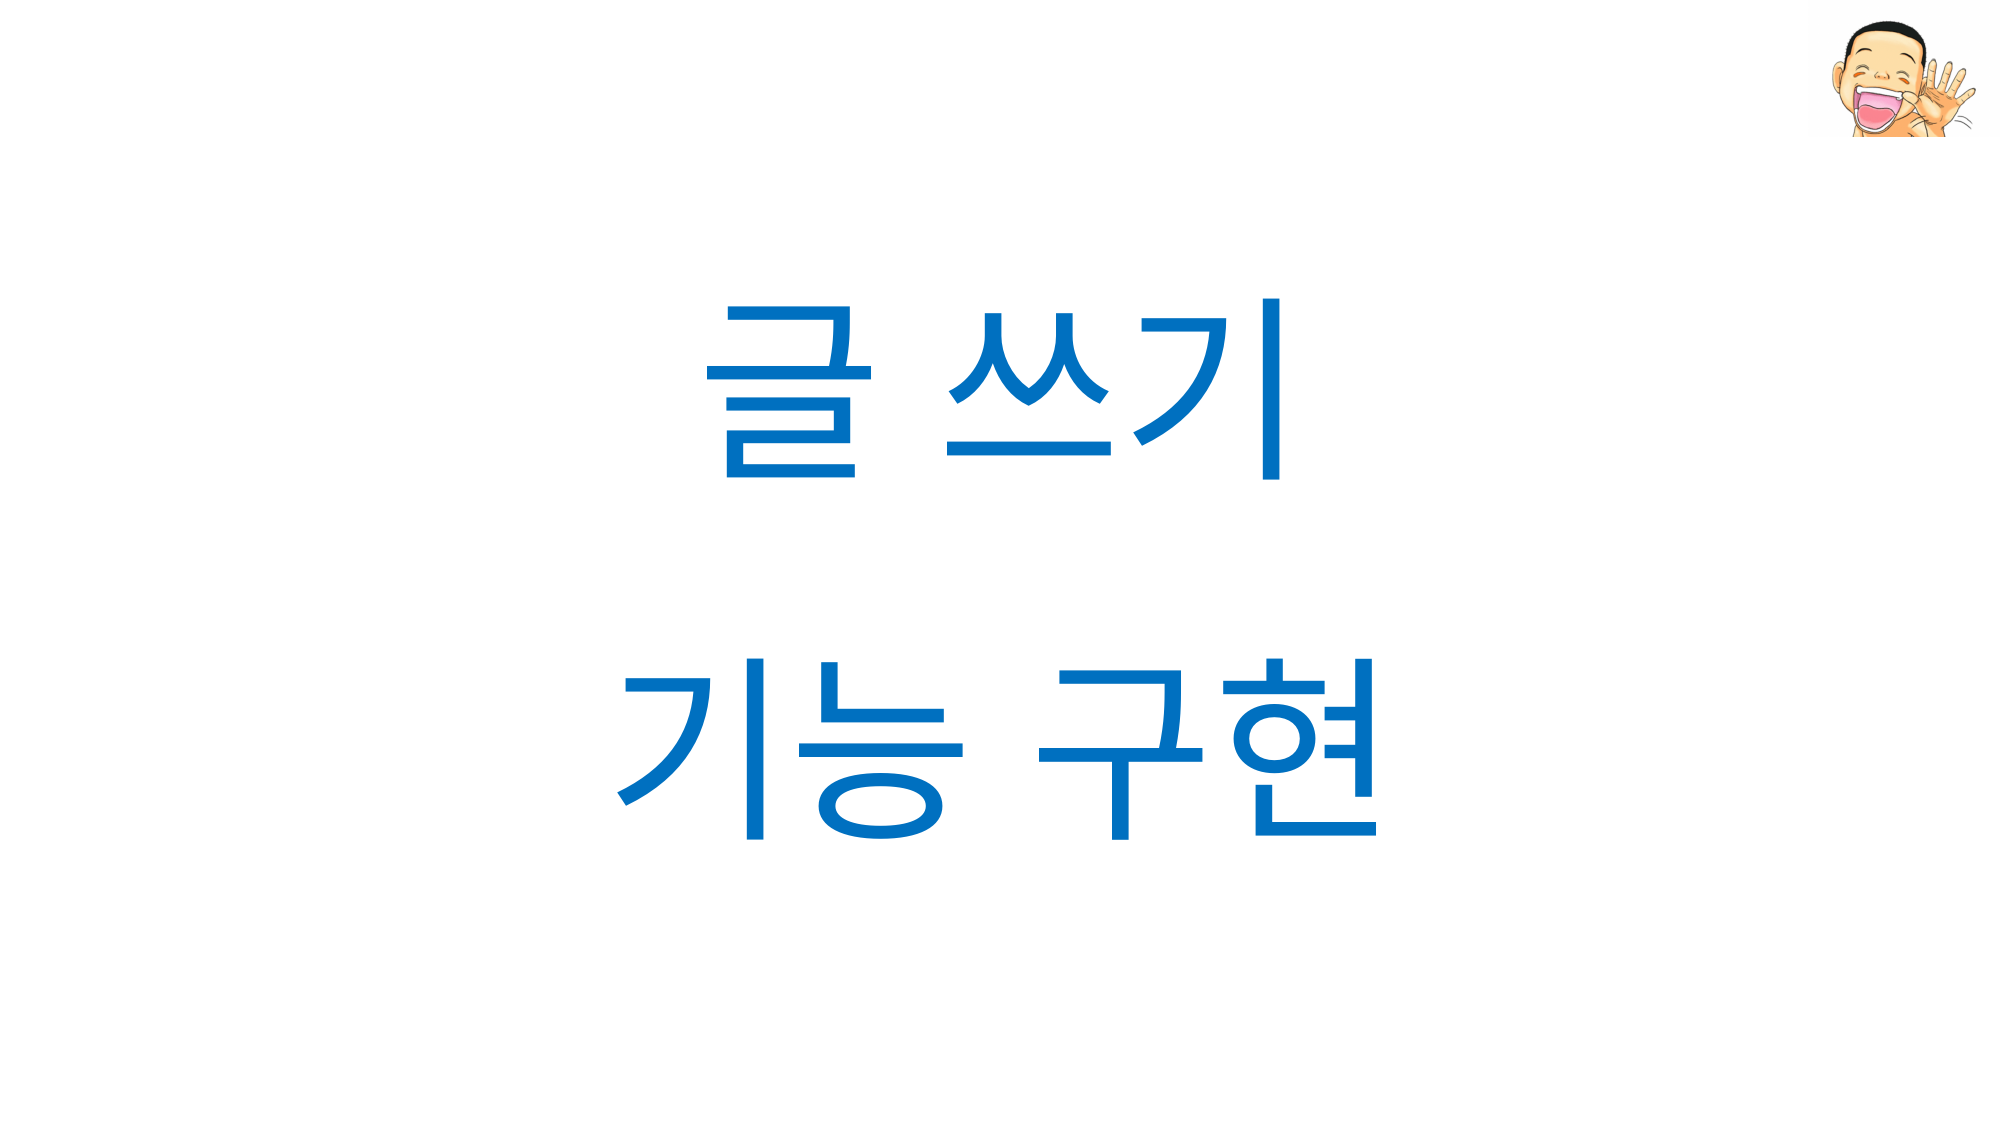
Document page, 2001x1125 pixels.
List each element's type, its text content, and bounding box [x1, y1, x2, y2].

picture [1808, 0, 2000, 137]
text_box 글 쓰기 기능 구현 [1, 137, 2000, 873]
